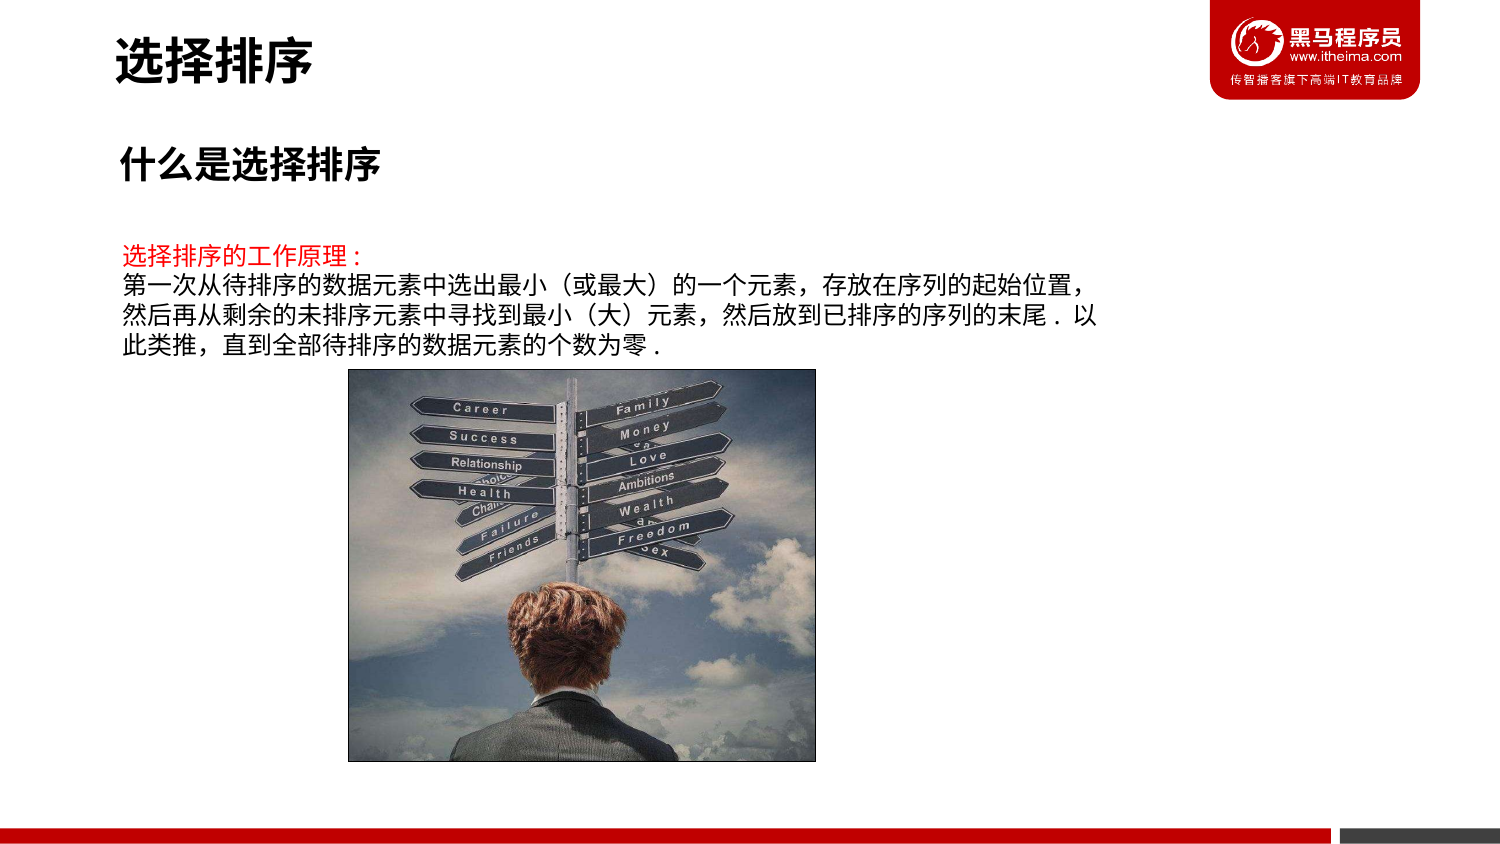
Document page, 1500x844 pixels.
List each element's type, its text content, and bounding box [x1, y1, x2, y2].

text_box 选择排序的工作原理: 第一次从待排序的数据元素中选出最小（或最大）的一个元素，存放在序列的起始位置， 然后再从剩余的未排序元素中寻找到最小（大）元素，然后放到已排序的序列的末尾. 以 此类推，直到全部待排序的数据元素的个数为零. [108, 232, 1113, 368]
picture [1212, 8, 1421, 94]
text_box 什么是选择排序 [104, 133, 397, 194]
picture [348, 368, 816, 762]
text_box 选择排序 [103, 0, 987, 130]
